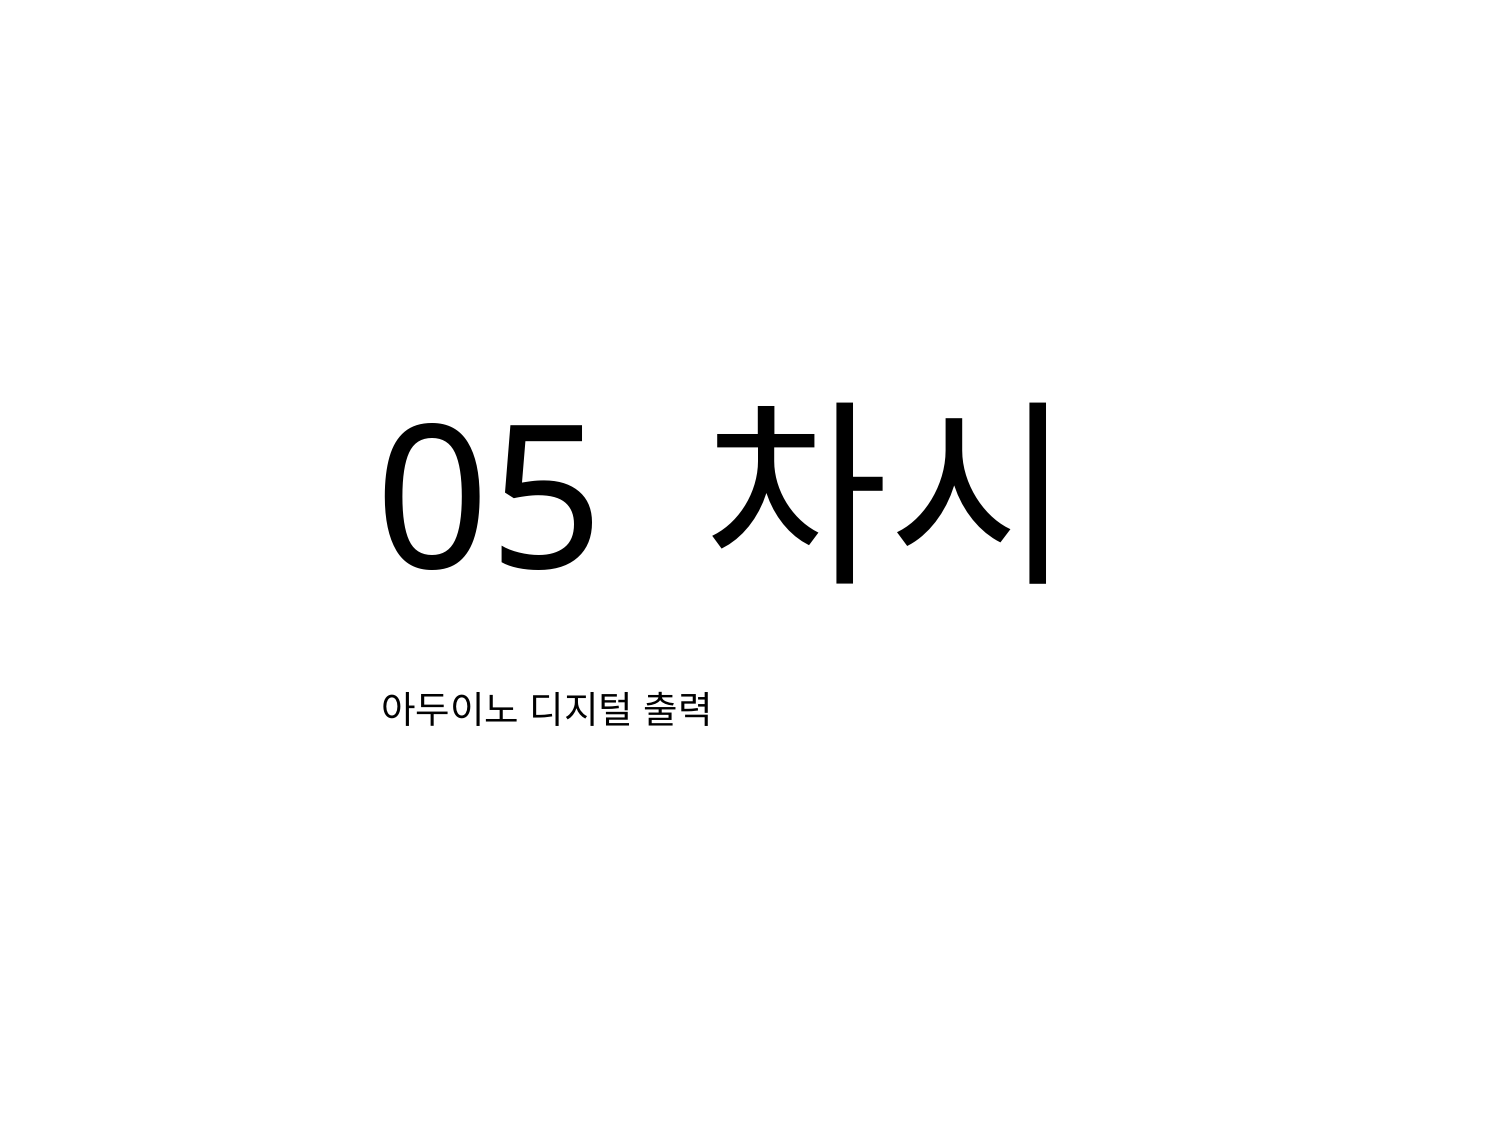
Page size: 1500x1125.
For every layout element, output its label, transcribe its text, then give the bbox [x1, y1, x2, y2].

text_box 아두이노 디지털 출력 [366, 679, 728, 739]
text_box 05 차시 [360, 361, 1088, 617]
